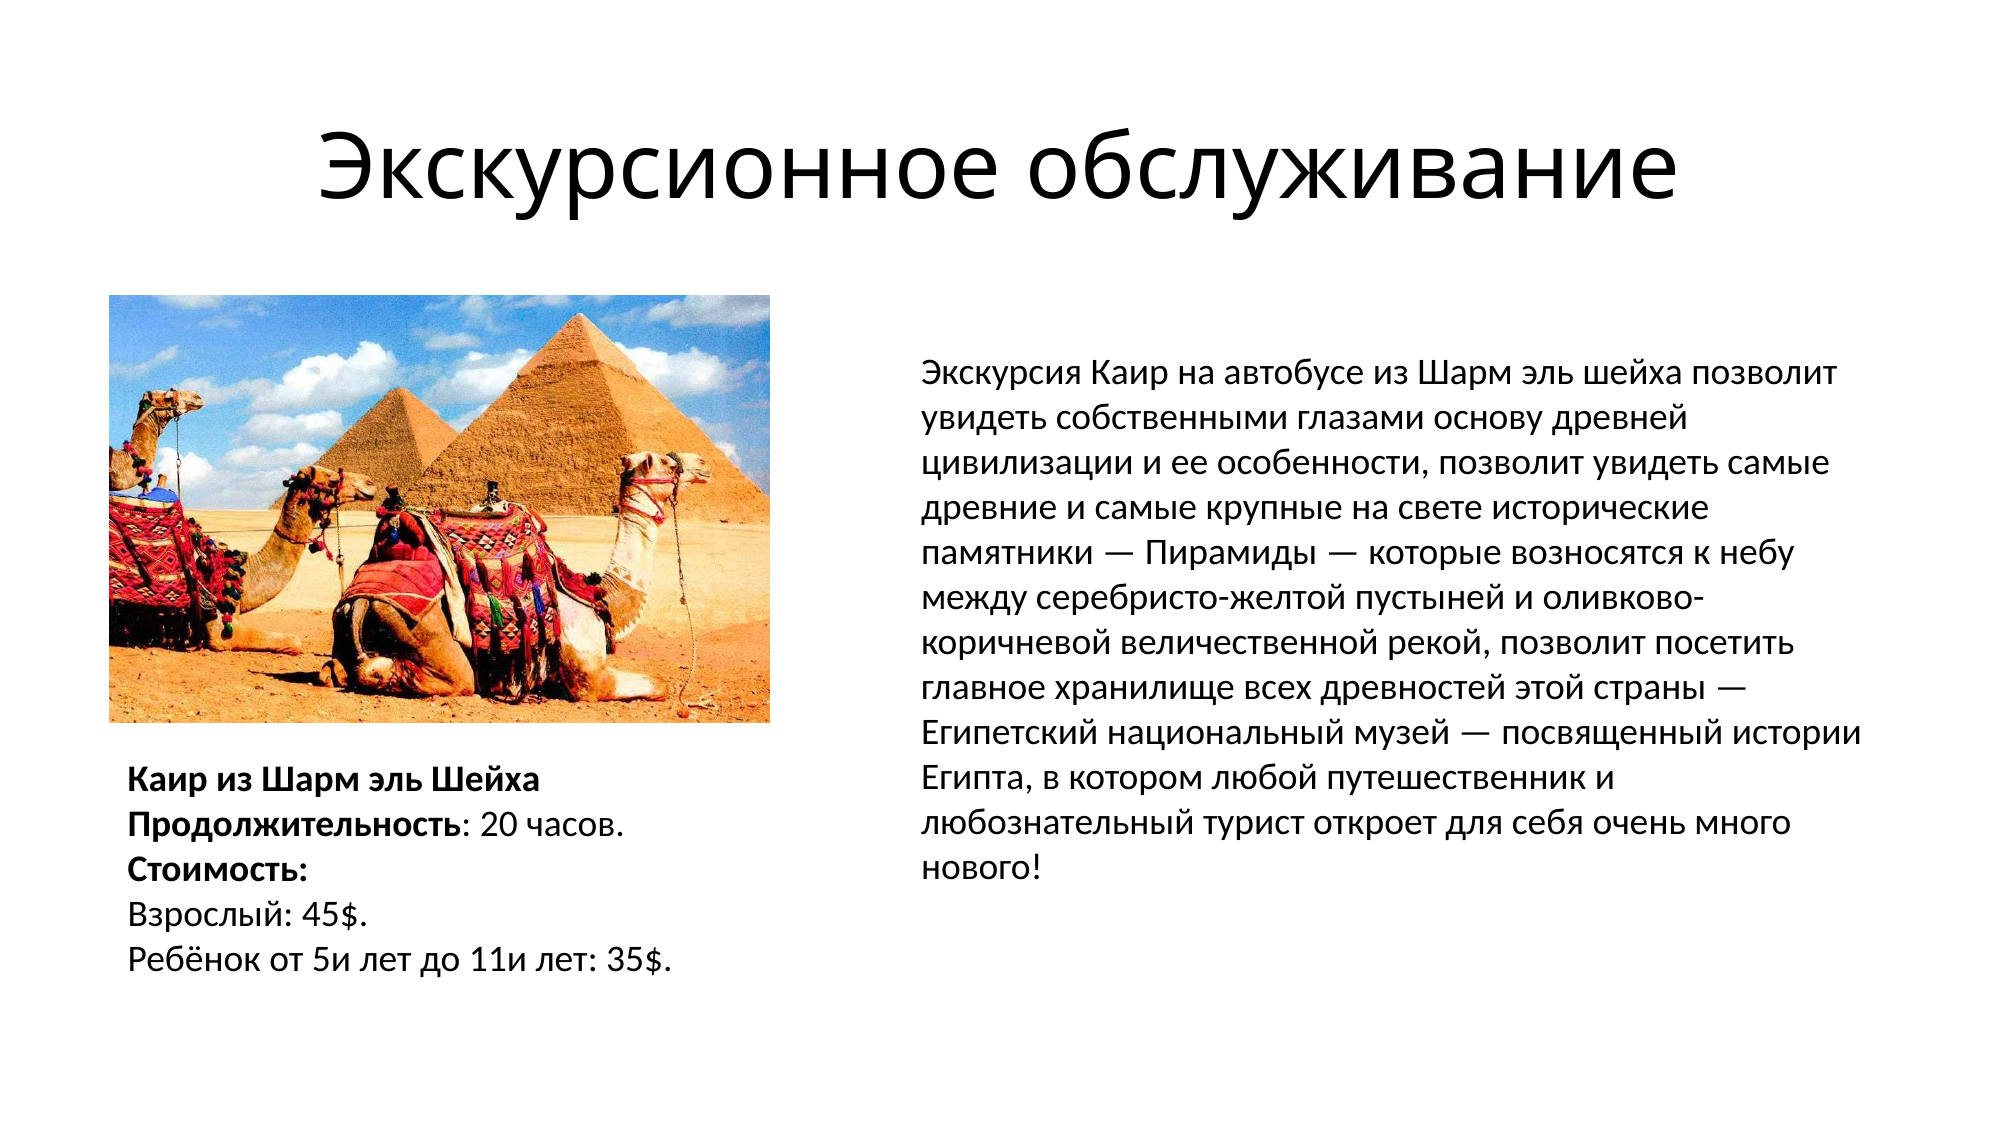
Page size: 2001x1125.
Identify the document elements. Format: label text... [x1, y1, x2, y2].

picture [109, 295, 770, 723]
text_box Экскурсия Каир на автобусе из Шарм эль шейха позволит увидеть собственными глазами основу древней цивилизации и ее особенности, позволит увидеть самые древние и самые крупные на свете исторические памятники — Пирамиды — которые возносятся к небу между серебристо-желтой пустыней и оливково-коричневой величественной рекой, позволит посетить главное хранилище всех древностей этой страны — Египетский национальный музей — посвященный истории Египта, в котором любой путешественник и любознательный турист откроет для себя очень много нового! [906, 339, 1907, 895]
text_box Каир из Шарм эль Шейха Продолжительность: 20 часов. Стоимость: Взрослый: 45$. Ребёнок от 5и лет до 11и лет: 35$. [112, 746, 689, 1032]
title Экскурсионное обслуживание [137, 59, 1863, 278]
